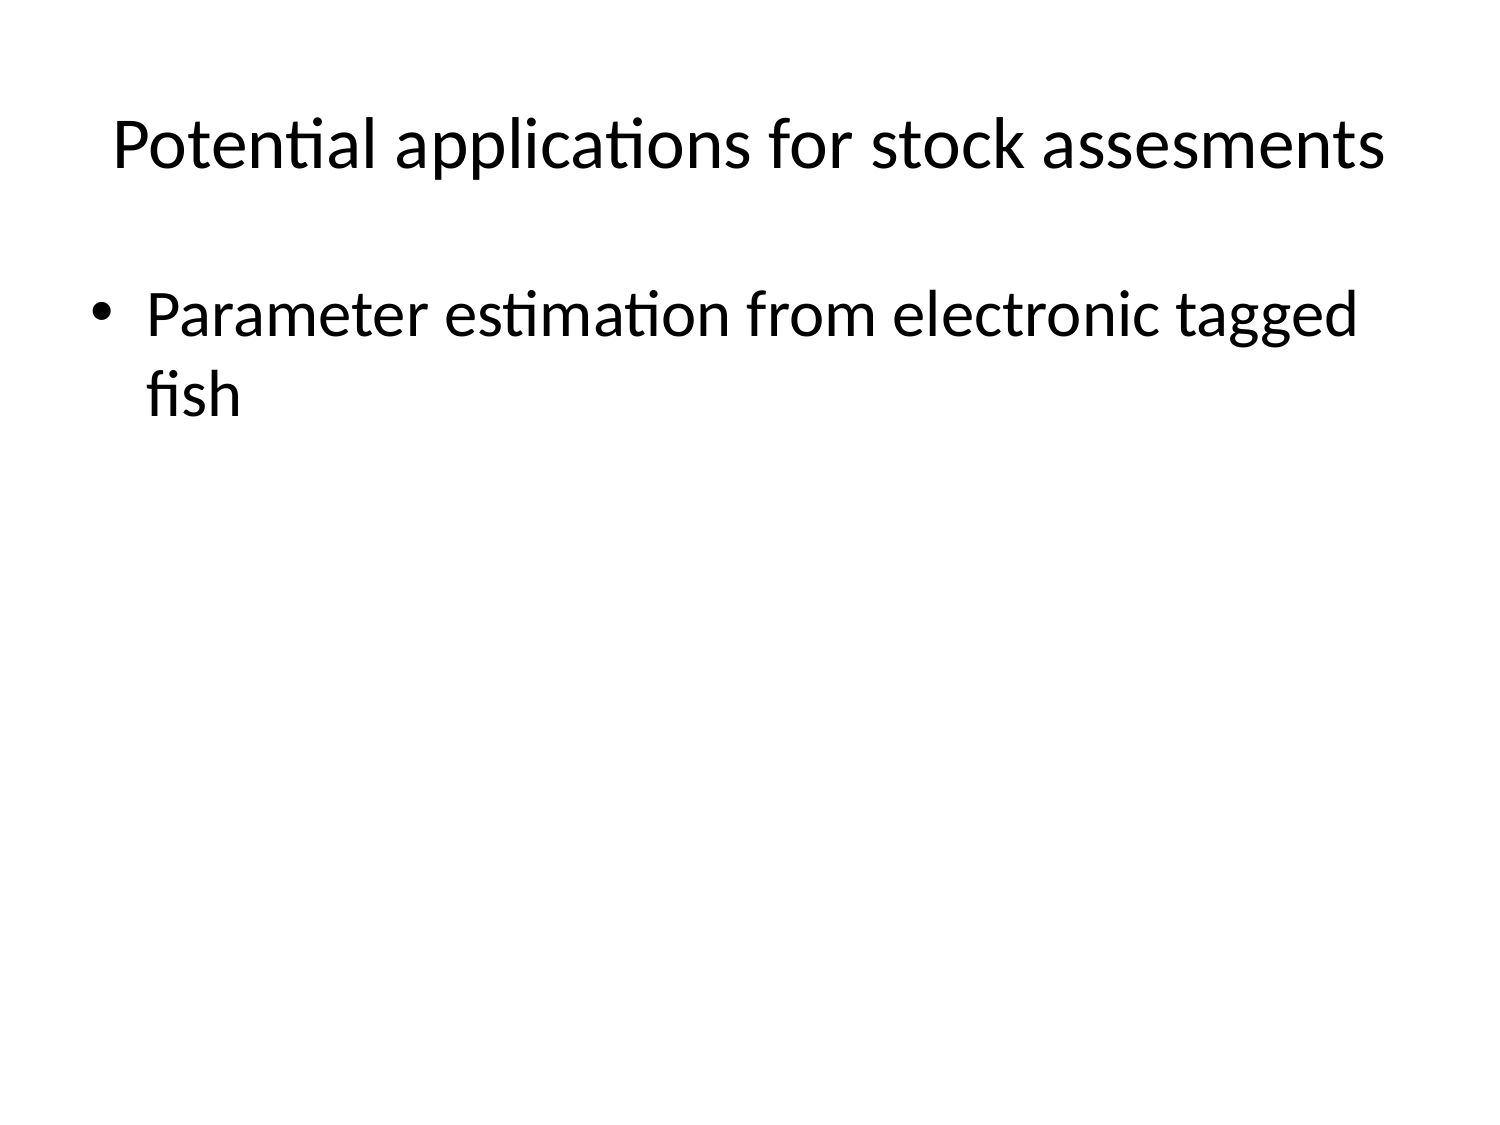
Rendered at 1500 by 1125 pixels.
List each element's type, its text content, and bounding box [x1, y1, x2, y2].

list Parameter estimation from electronic tagged fish [75, 262, 1425, 1005]
title Potential applications for stock assesments [75, 45, 1425, 233]
